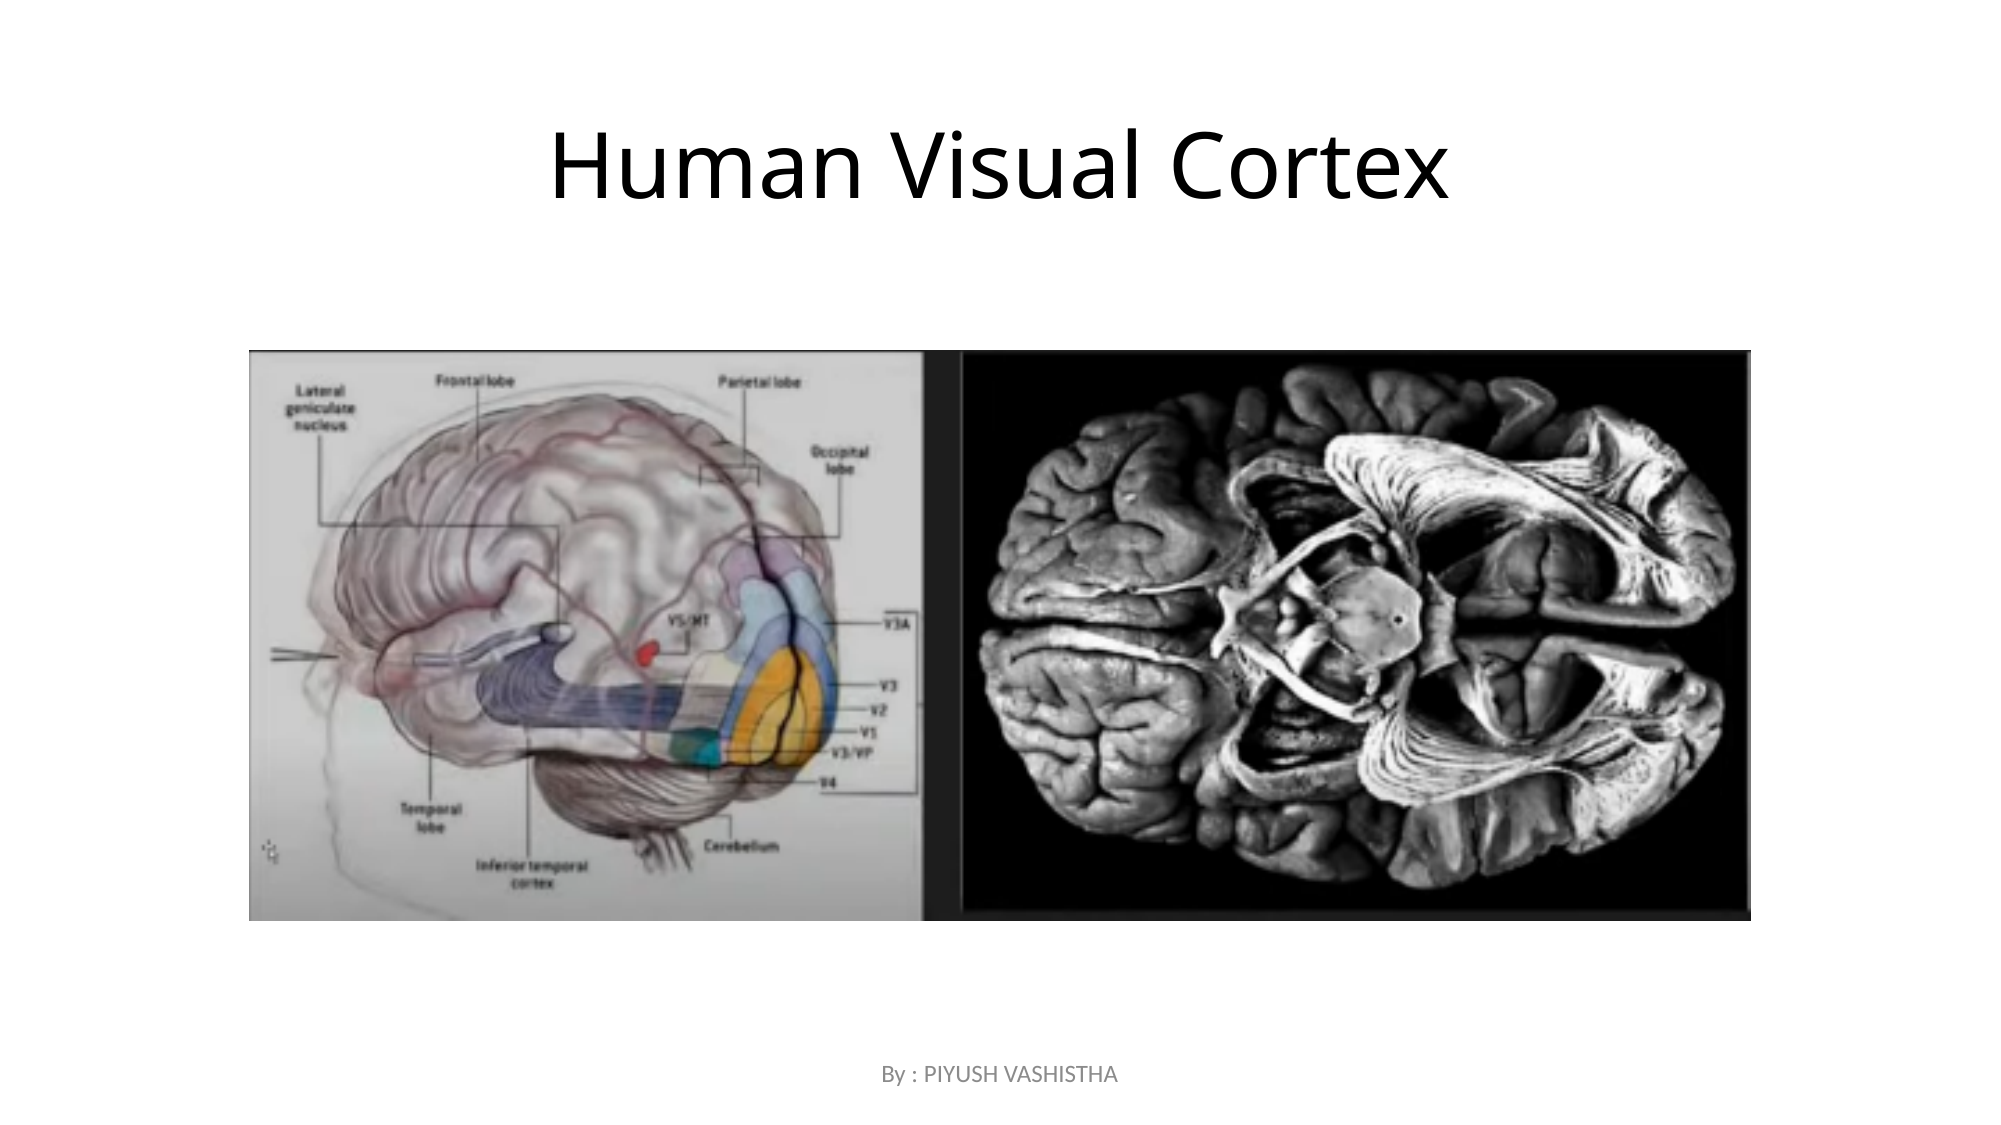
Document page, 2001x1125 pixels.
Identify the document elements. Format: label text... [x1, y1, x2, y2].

picture [249, 350, 1751, 921]
title Human Visual Cortex [137, 59, 1863, 278]
footer By : PIYUSH VASHISTHA [662, 1042, 1338, 1103]
